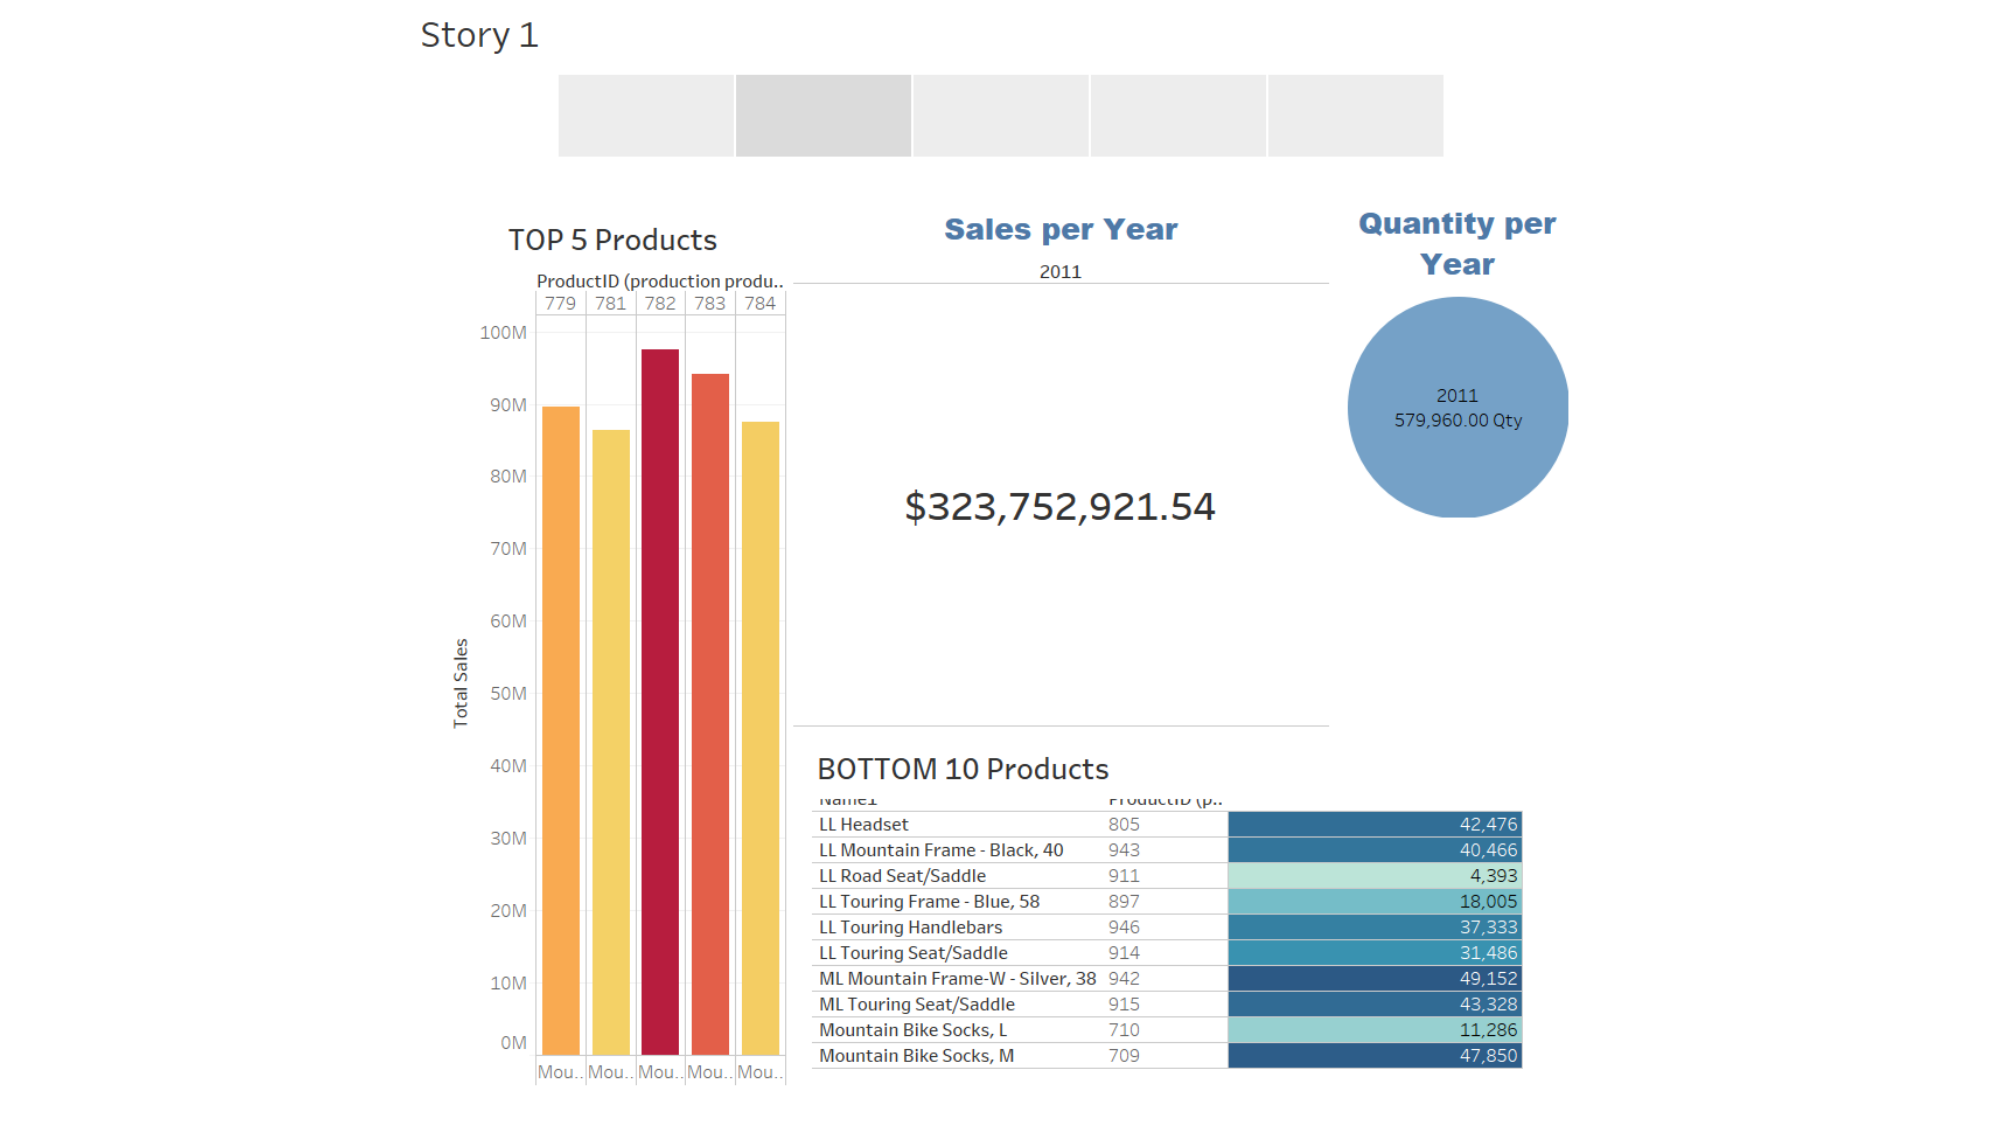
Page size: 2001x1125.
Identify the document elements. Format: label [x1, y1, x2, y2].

picture [407, 0, 1593, 1125]
